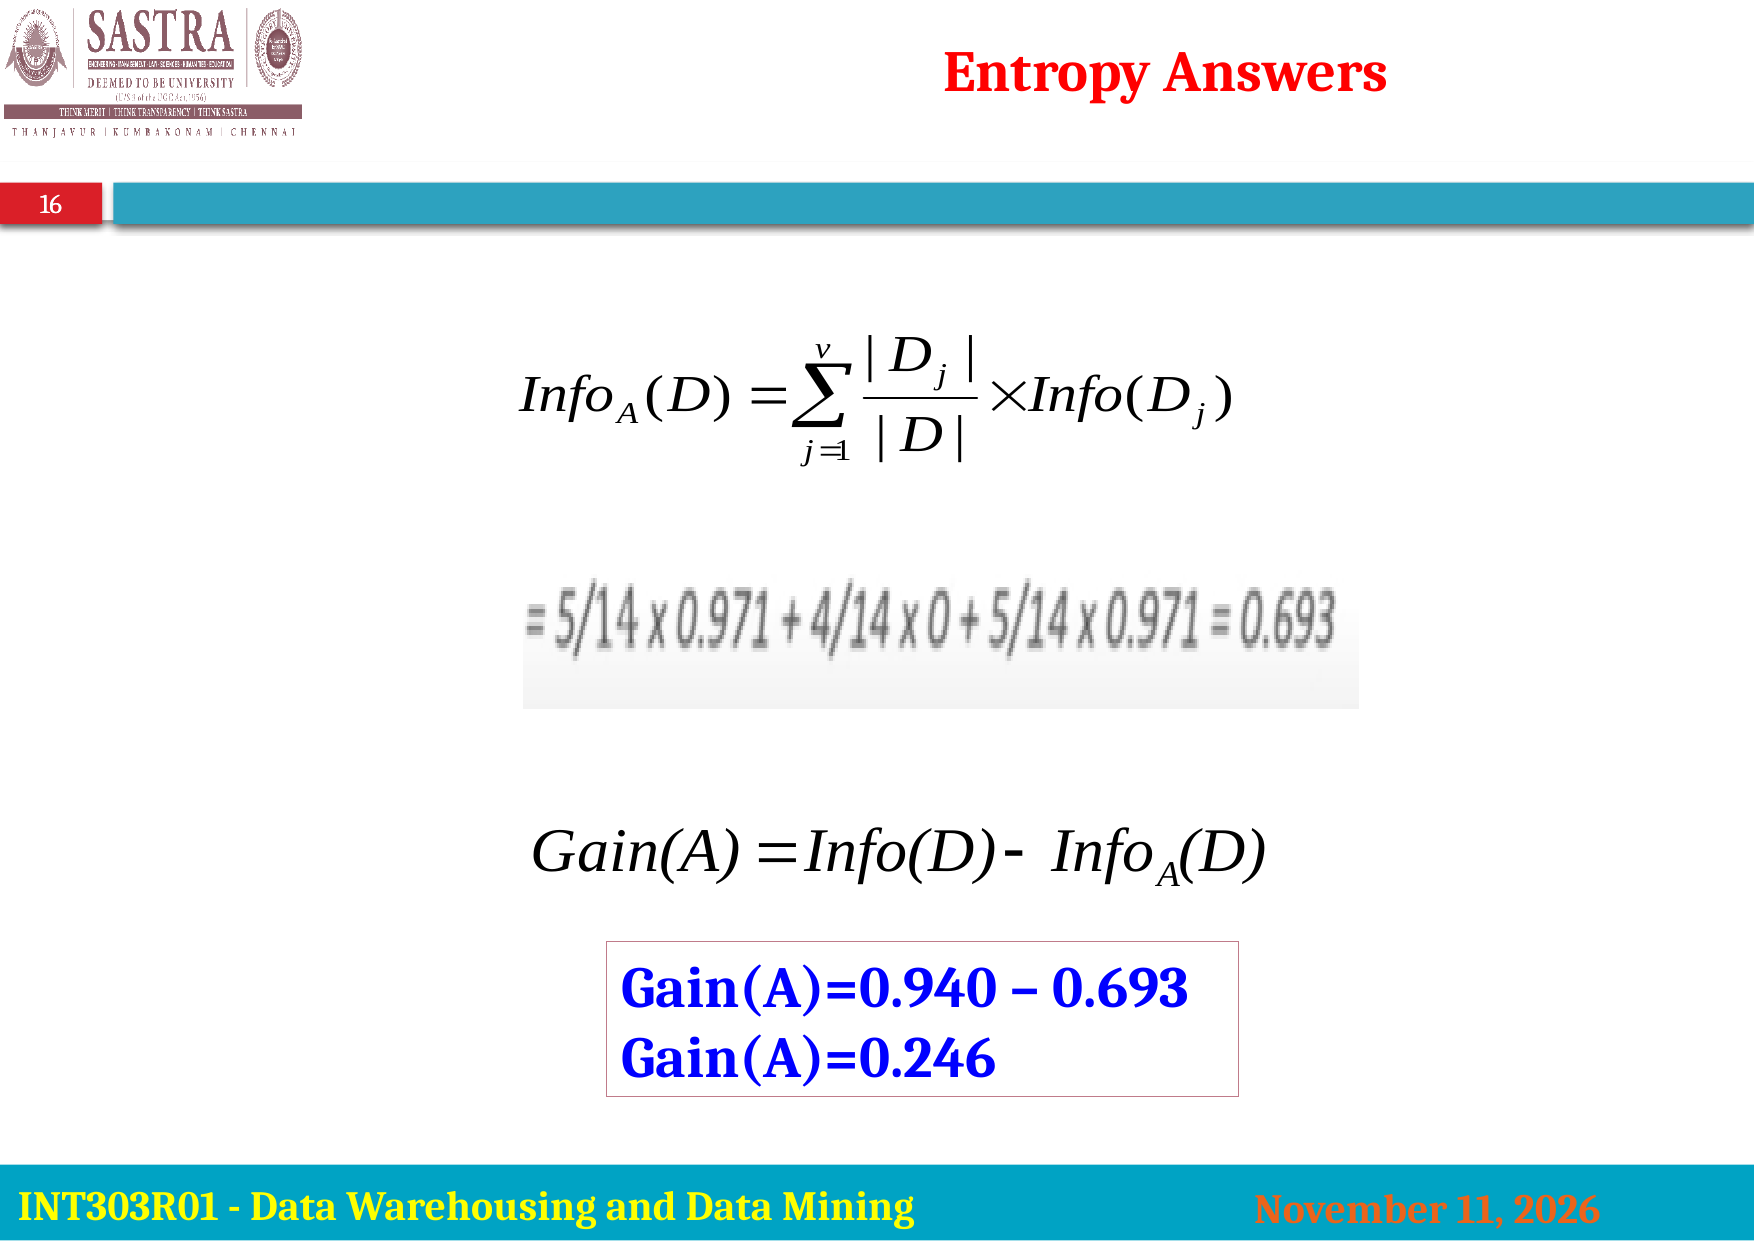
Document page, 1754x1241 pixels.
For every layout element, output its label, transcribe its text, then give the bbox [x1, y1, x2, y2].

title Entropy Answers [576, 13, 1754, 111]
footer INT303R01 - Data Warehousing and Data Mining [3, 1174, 1043, 1241]
slide_number 16 [0, 182, 103, 228]
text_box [507, 319, 1246, 477]
picture [522, 531, 1360, 709]
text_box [522, 808, 1277, 898]
text_box Gain(A)=0.940 – 0.693 Gain(A)=0.246 [606, 941, 1239, 1097]
